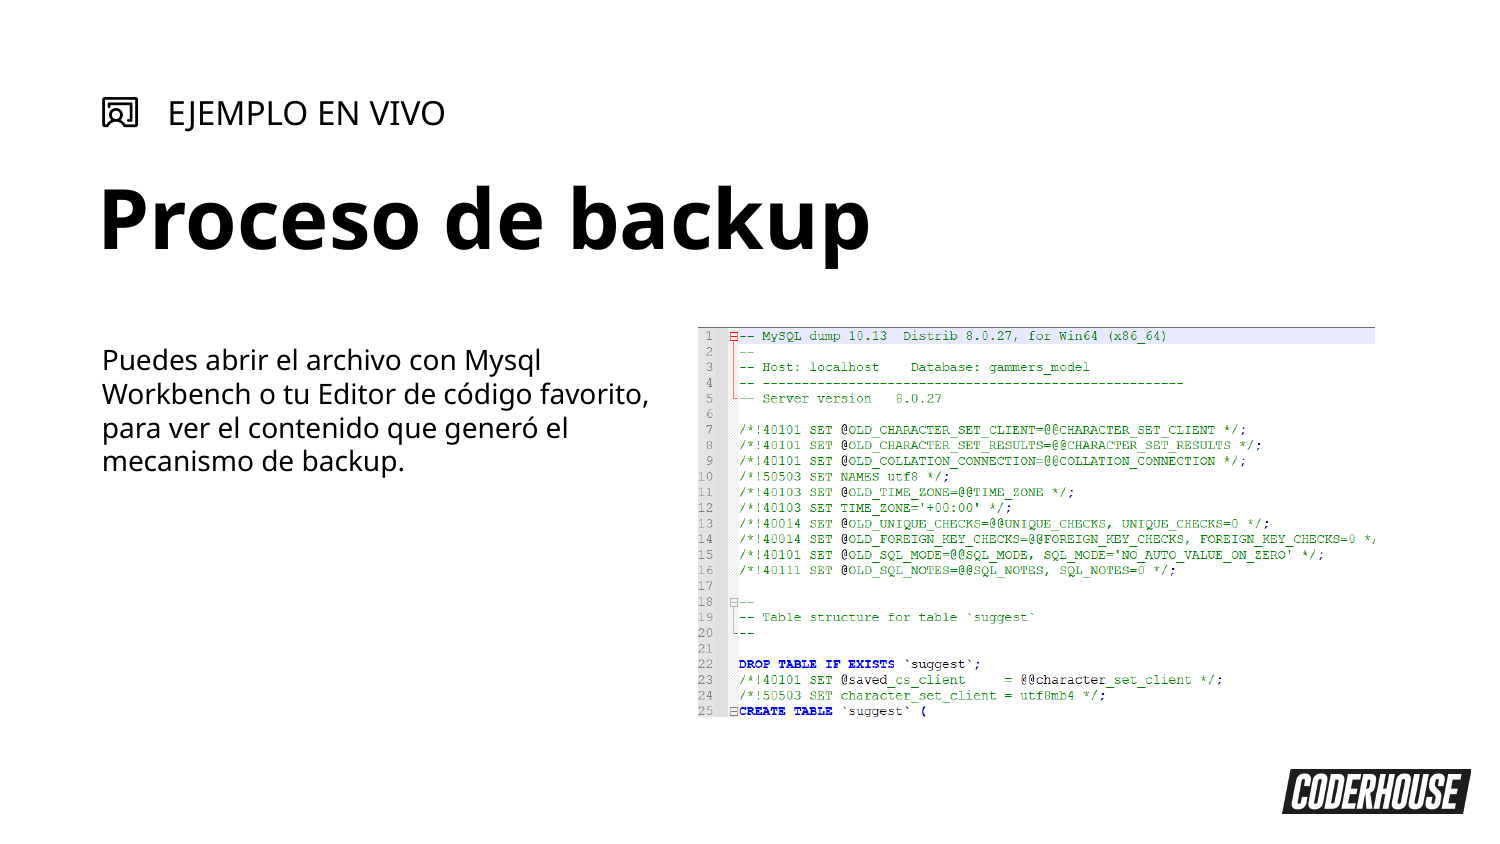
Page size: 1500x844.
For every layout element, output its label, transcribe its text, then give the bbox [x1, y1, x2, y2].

text_box Puedes abrir el archivo con Mysql Workbench o tu Editor de código favorito, para ver el contenido que generó el mecanismo de backup. [86, 327, 682, 493]
picture [1281, 769, 1471, 814]
text_box Proceso de backup [82, 162, 1282, 283]
picture [698, 327, 1375, 717]
text_box EJEMPLO EN VIVO [157, 76, 632, 147]
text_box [84, 76, 156, 148]
